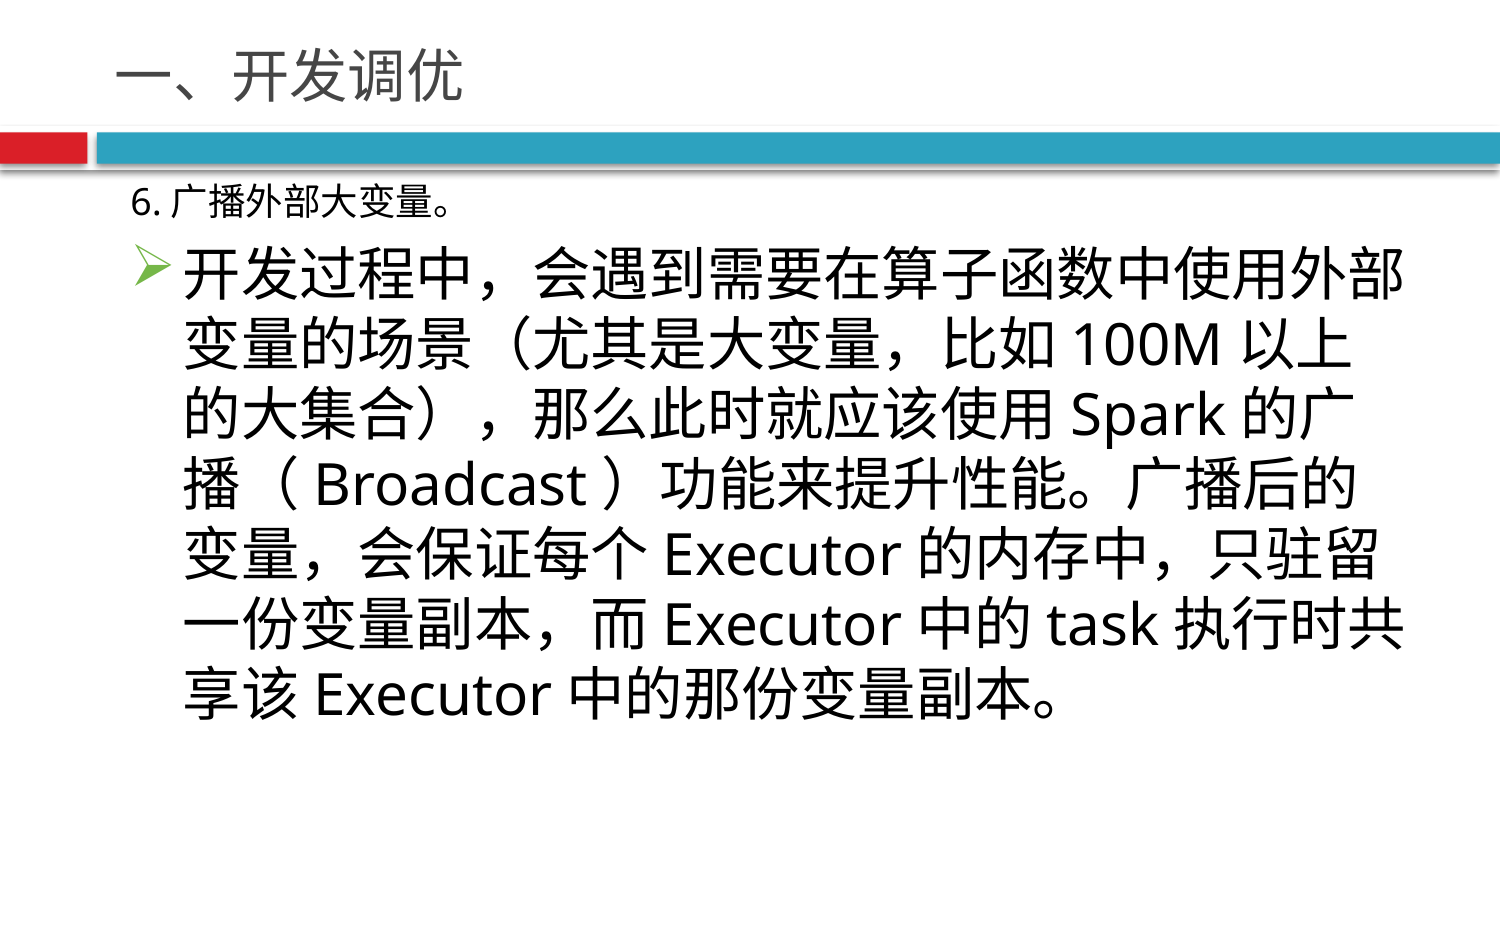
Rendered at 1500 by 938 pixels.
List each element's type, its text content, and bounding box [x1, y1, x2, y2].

title 一、开发调优 [99, 21, 1438, 127]
list 6.广播外部大变量。 开发过程中，会遇到需要在算子函数中使用外部变量的场景（尤其是大变量，比如100M以上的大集合），那么此时就应该使用Spark的广播（Broadcast）功能来提升性能。广播后的变量，会保证每个Executor的内存中，只驻留一份变量副本，而Executor中的task执行时共享该Executor中的那份变量副本。 [100, 169, 1438, 847]
